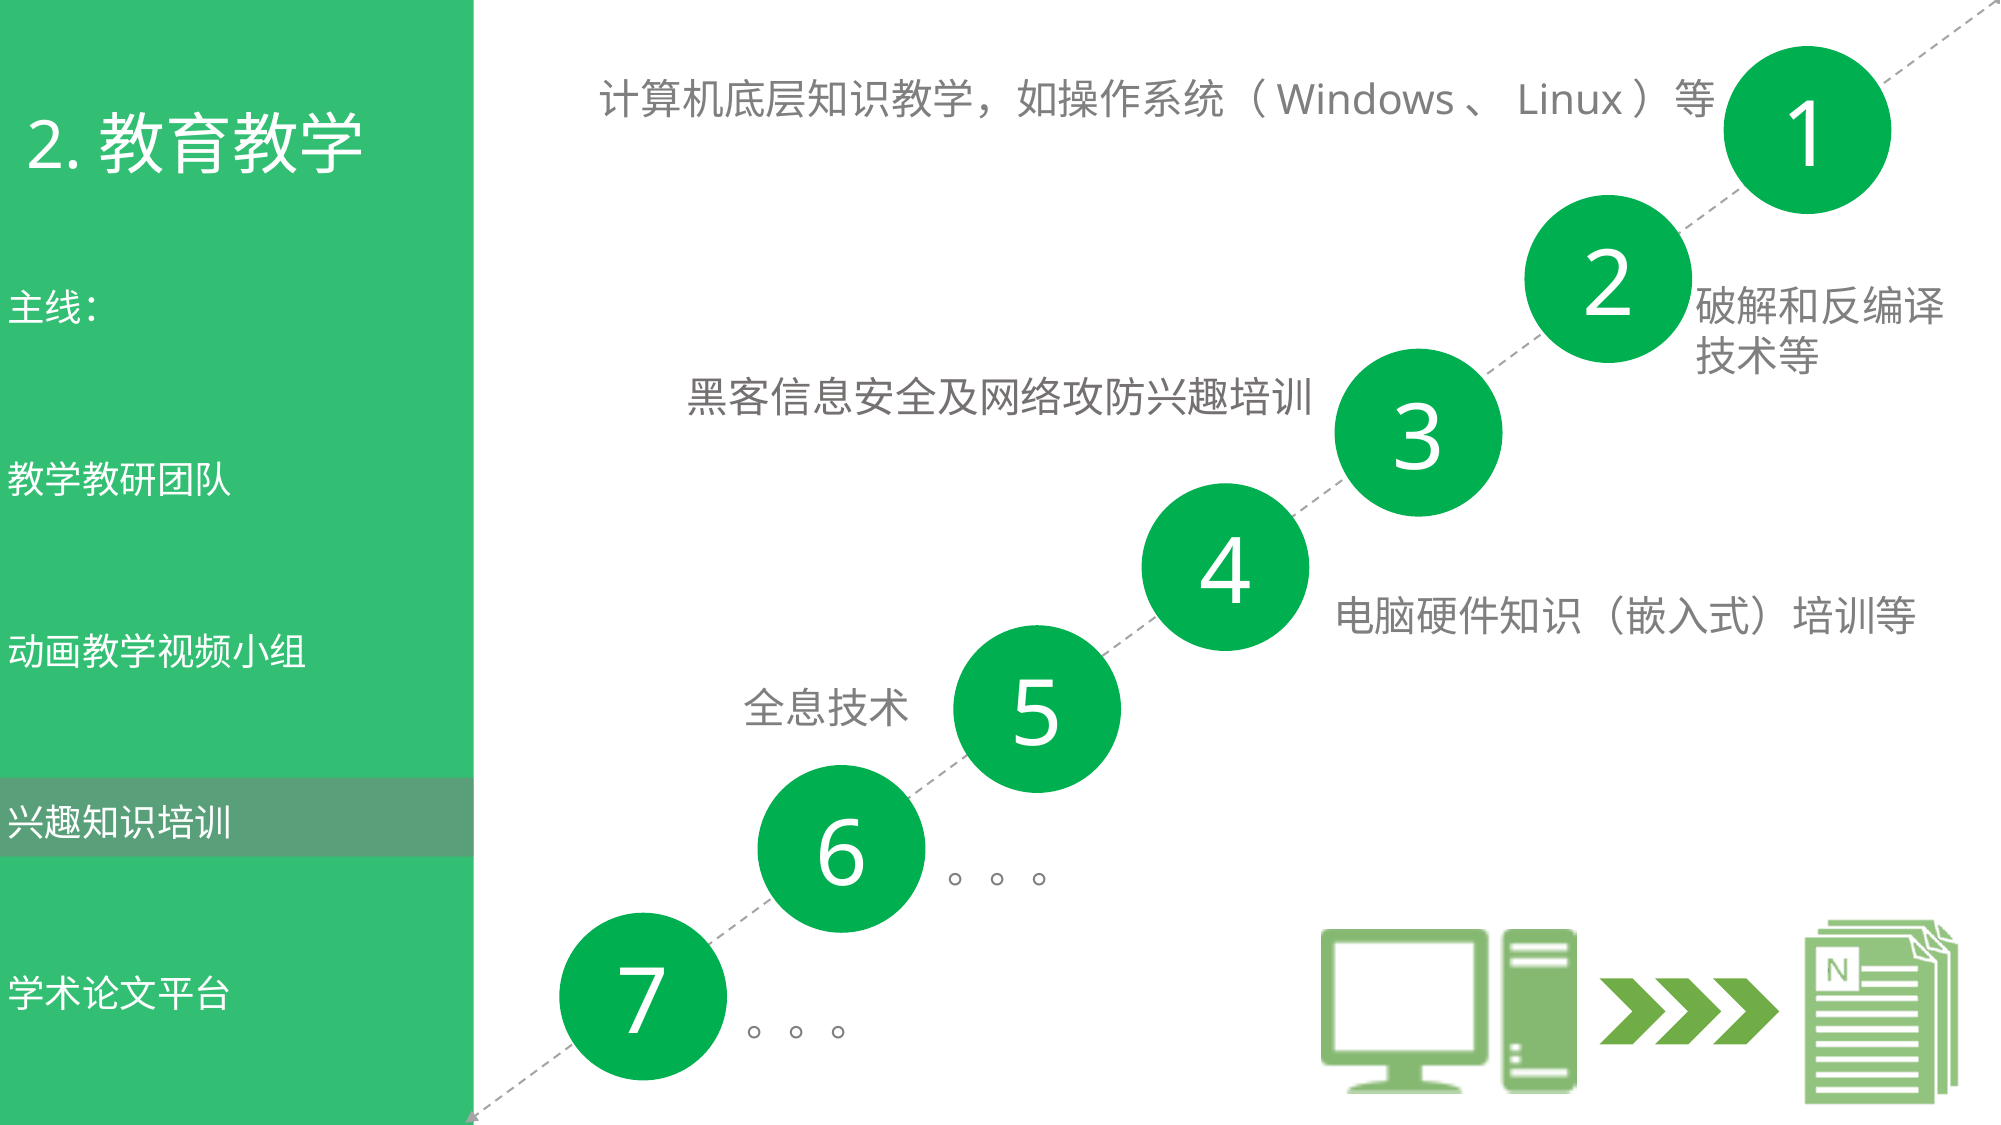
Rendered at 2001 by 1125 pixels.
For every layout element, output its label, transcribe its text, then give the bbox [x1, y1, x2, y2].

text_box 主线： [0, 277, 135, 337]
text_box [465, 0, 2000, 1123]
text_box 教学教研团队 [0, 448, 248, 509]
text_box 学术论文平台 [0, 962, 248, 1068]
text_box [0, 0, 465, 777]
text_box 动画教学视频小组 [0, 620, 323, 680]
text_box 2.教育教学 [0, 94, 393, 190]
text_box [0, 857, 475, 1125]
picture [1321, 929, 1577, 1094]
text_box [0, 777, 465, 857]
text_box 兴趣知识培训 [0, 791, 248, 852]
picture [1762, 892, 2000, 1125]
